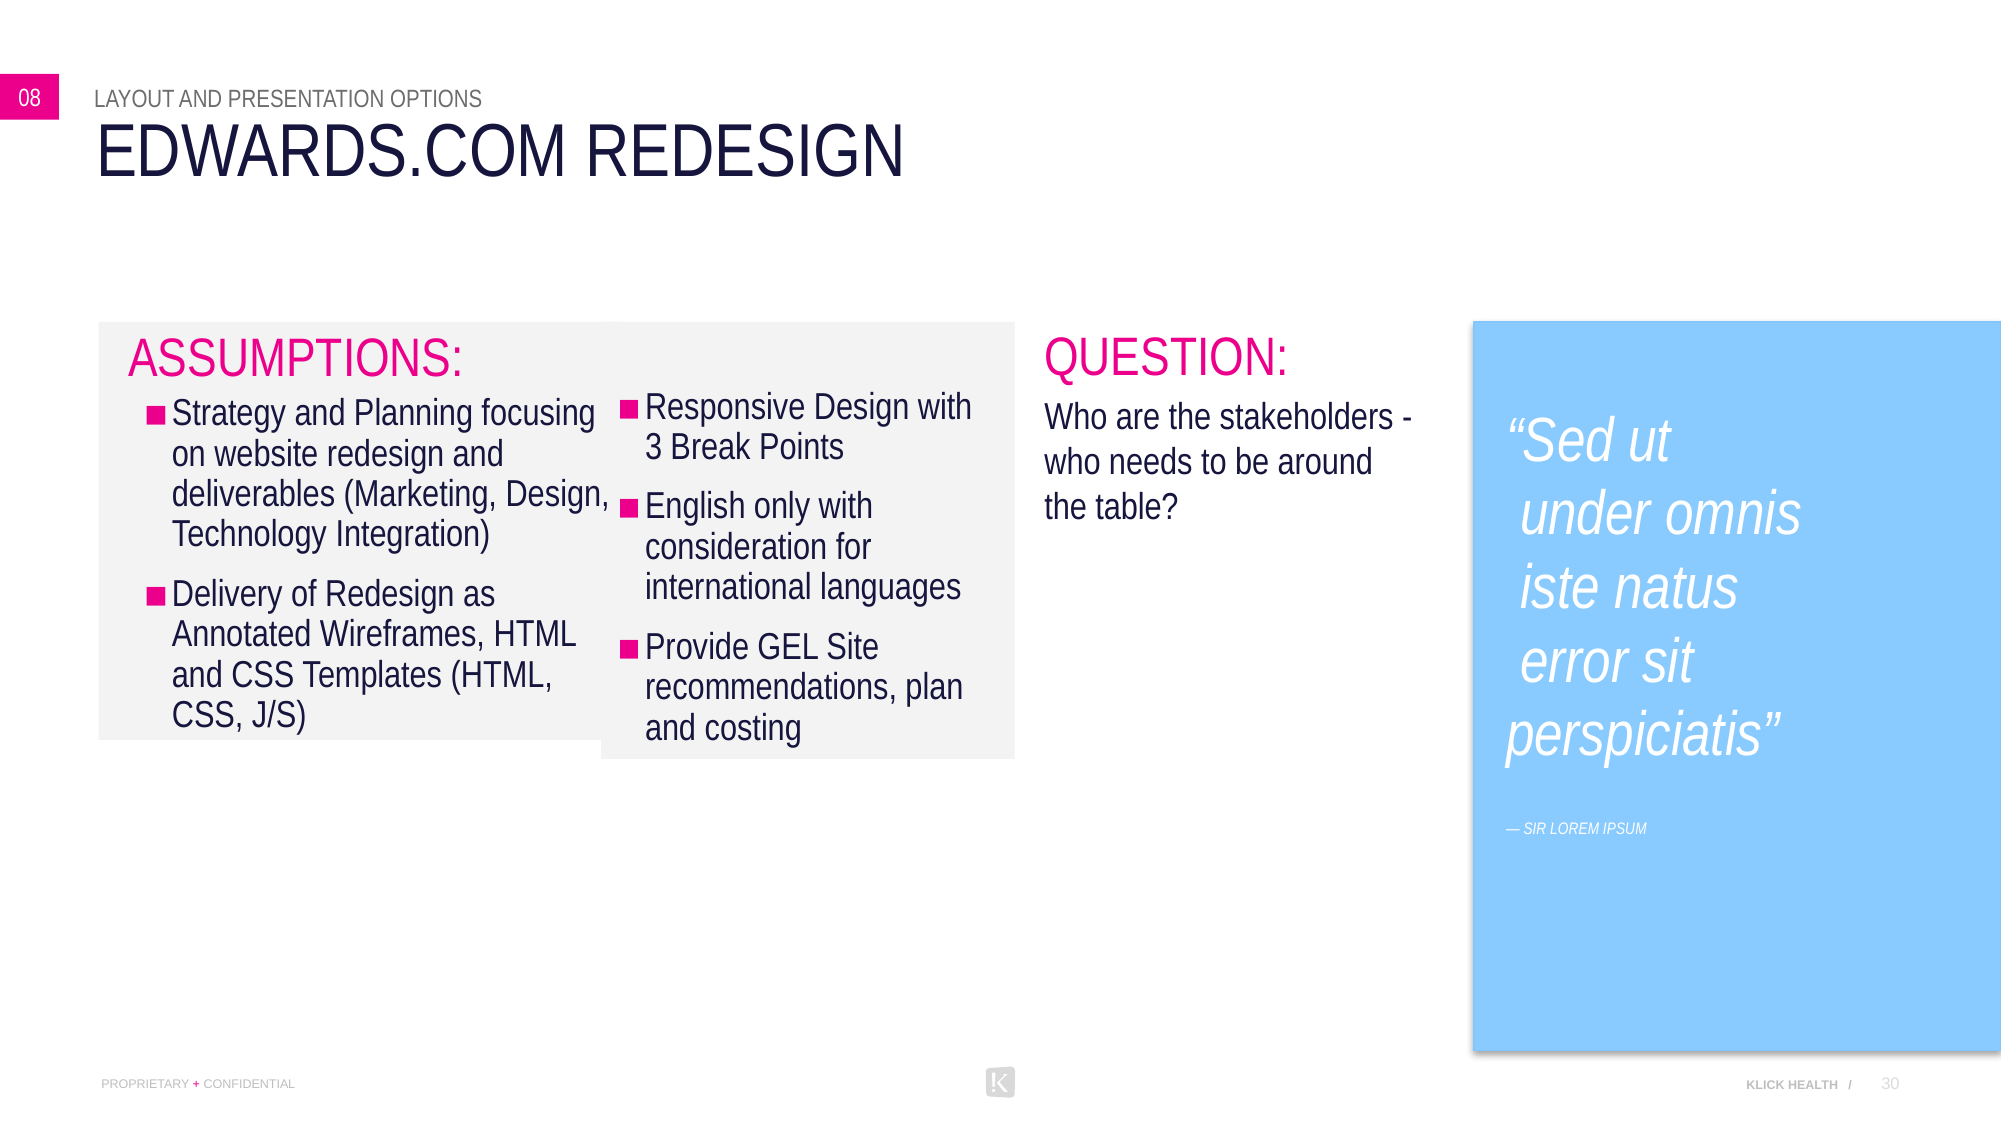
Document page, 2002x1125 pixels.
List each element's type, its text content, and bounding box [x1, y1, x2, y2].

list QUESTION: Who are the stakeholders - who needs to be around the table? [1014, 320, 1440, 530]
title Edwards.com Redesign [96, 119, 1897, 192]
list “Sed ut under omnis iste natus error sit perspiciatis” [1476, 405, 2001, 772]
text_box — SIR LOREM IPSUM [1476, 818, 2001, 839]
text_box [1473, 321, 2001, 1051]
list Responsive Design with 3 Break Points English only with consideration for international languages Provide GEL Site recommendations, plan and costing [601, 321, 1015, 759]
list ASSUMPTIONS: Strategy and Planning focusing on website redesign and deliverables (Marketing, Design, Technology Integration) Delivery of Redesign as Annotated Wireframes, HTML and CSS Templates (HTML, CSS, J/S) [98, 321, 620, 740]
list layout and presentation options [87, 83, 1391, 114]
list 08 [0, 73, 59, 120]
slide_number 30 [1860, 1072, 1900, 1094]
